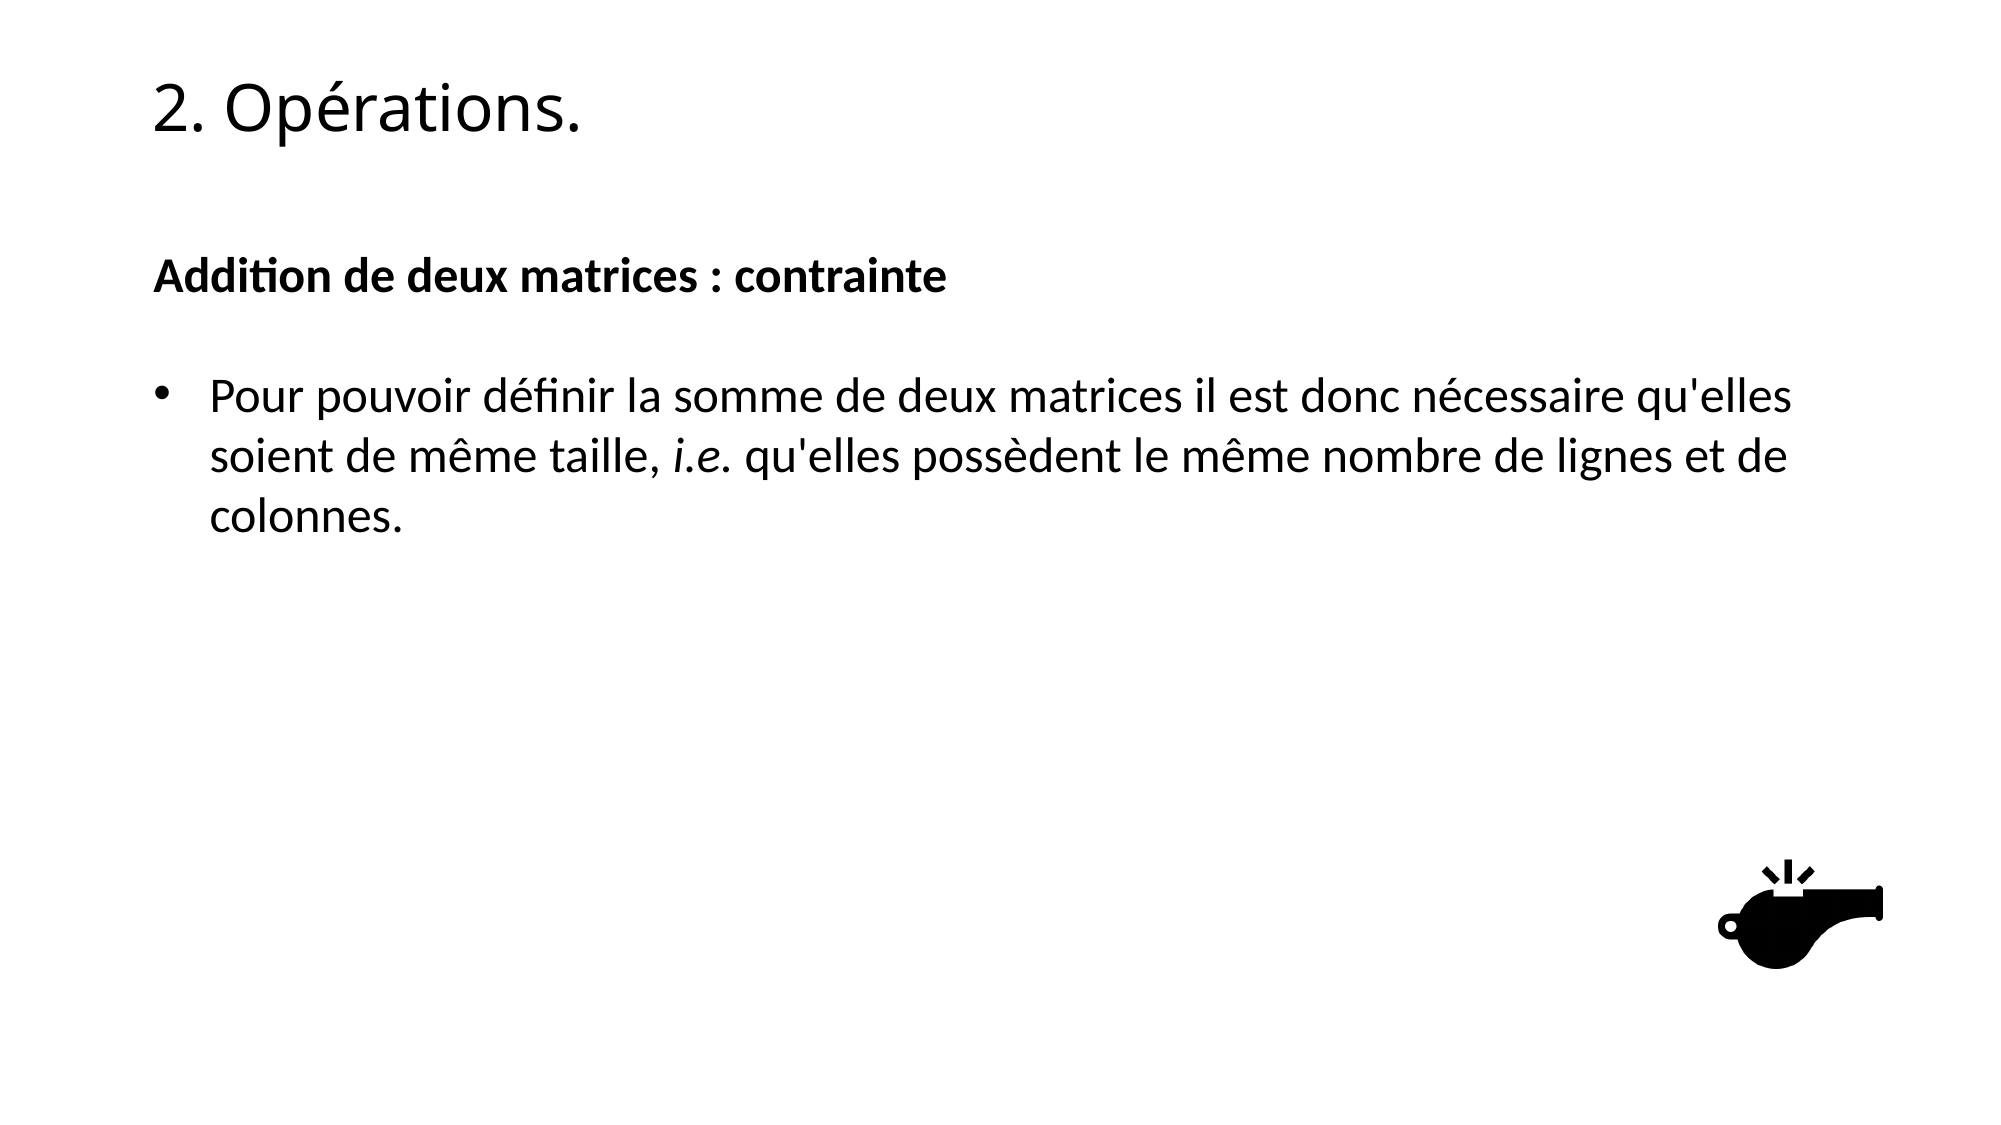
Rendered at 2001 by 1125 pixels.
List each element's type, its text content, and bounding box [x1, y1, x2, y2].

picture [1712, 826, 1890, 1004]
text_box Addition de deux matrices : contrainte Pour pouvoir définir la somme de deux matrices il est donc nécessaire qu'elles soient de même taille, i.e. qu'elles possèdent le même nombre de lignes et de colonnes. [138, 234, 1866, 550]
text_box 2. Opérations. [137, 59, 1863, 155]
